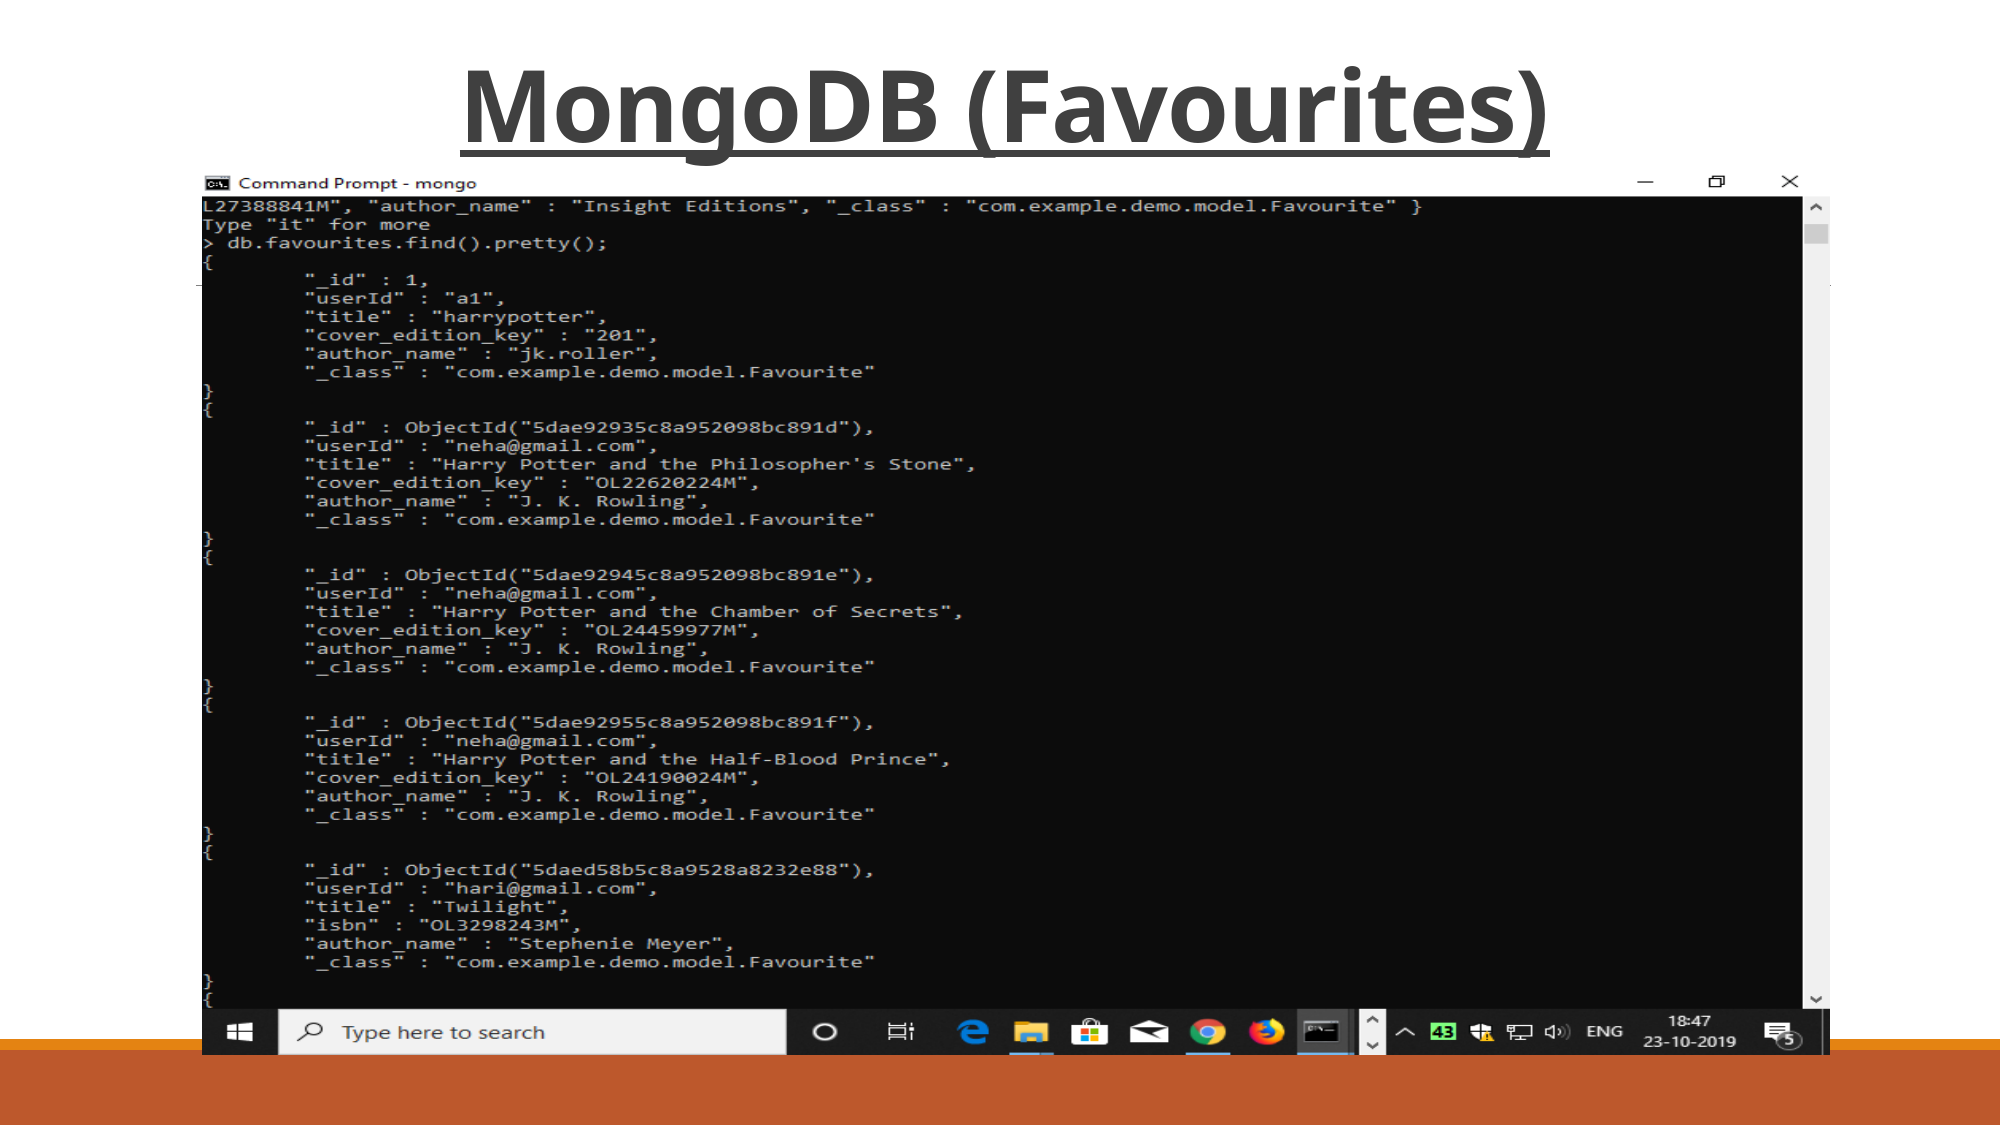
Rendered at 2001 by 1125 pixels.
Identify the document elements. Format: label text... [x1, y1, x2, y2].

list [201, 169, 1831, 1056]
title MongoDB (Favourites) [180, 47, 1830, 171]
